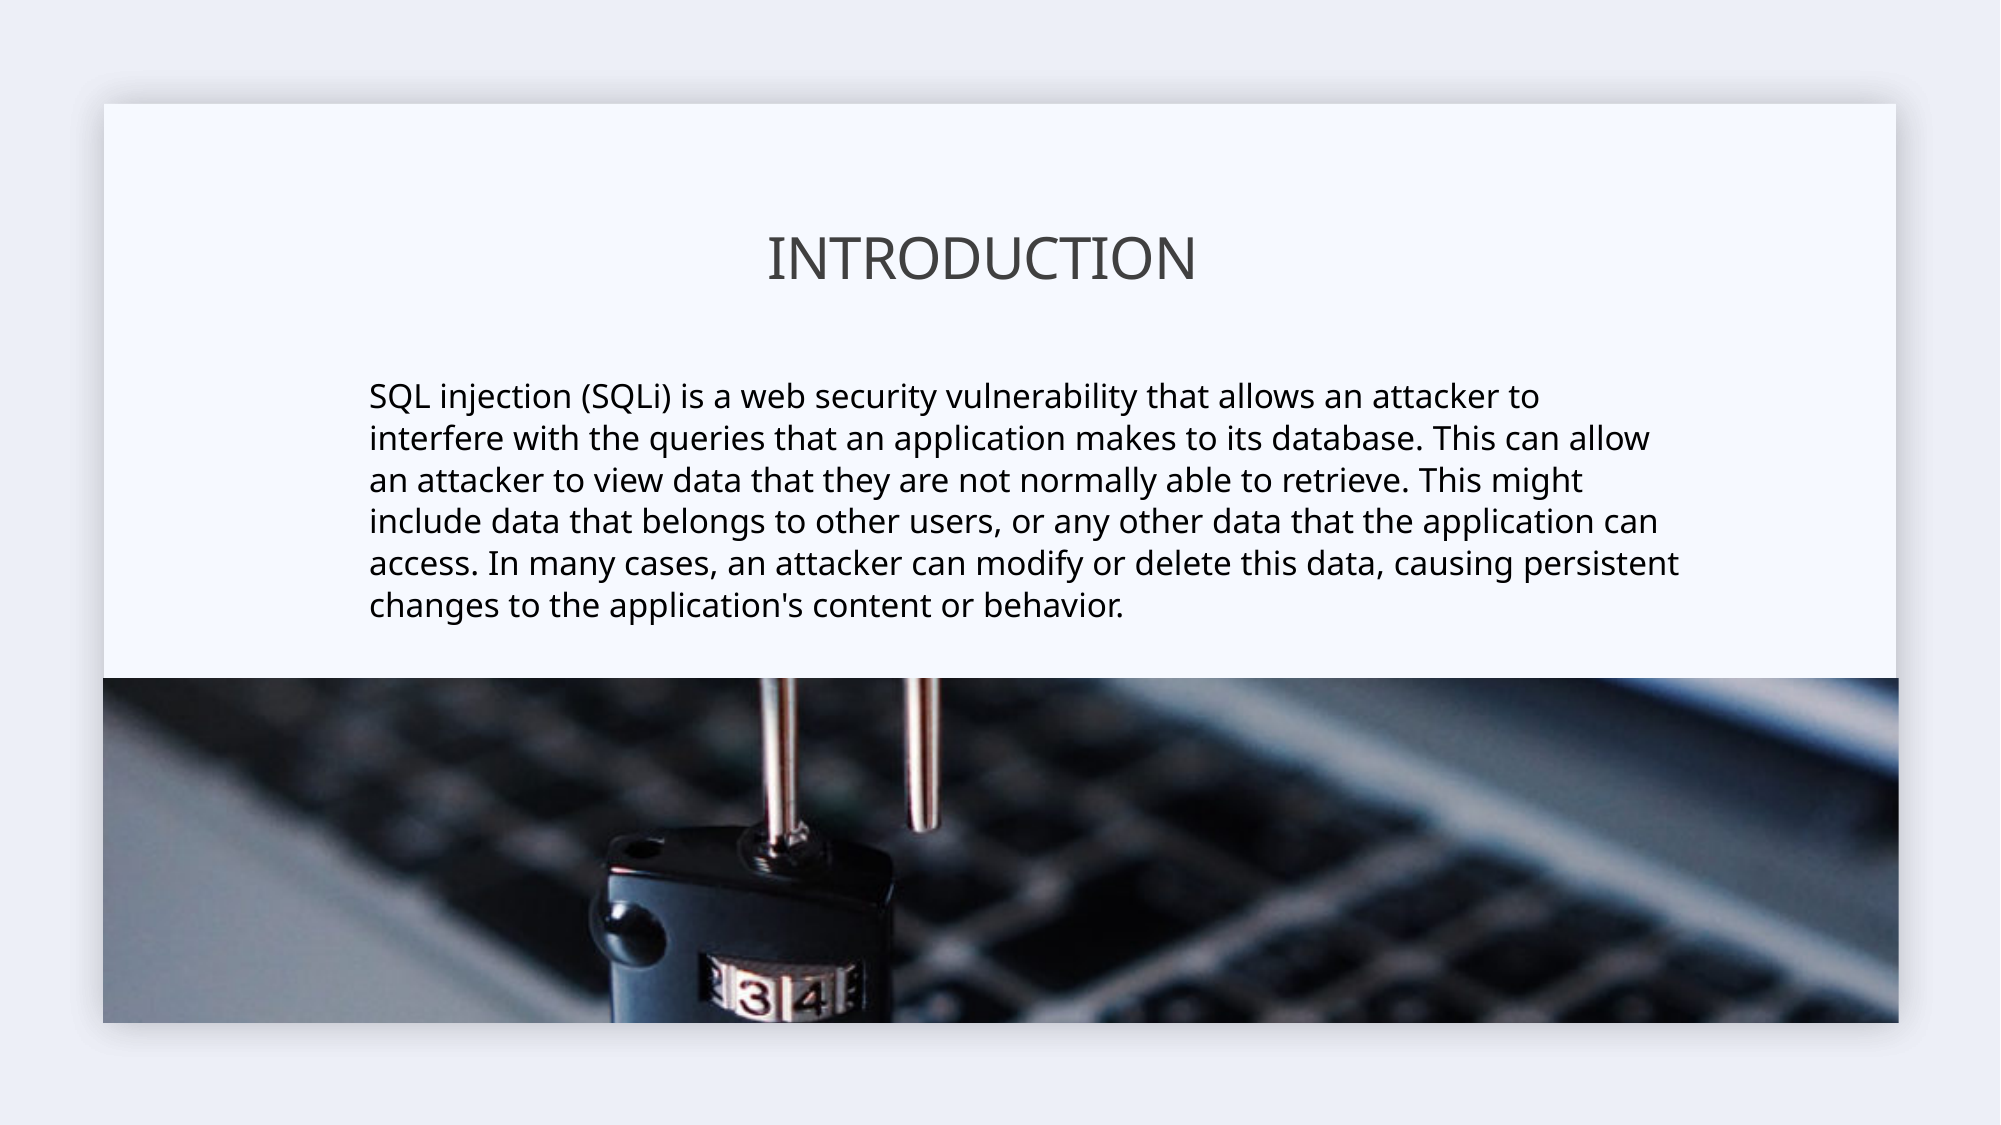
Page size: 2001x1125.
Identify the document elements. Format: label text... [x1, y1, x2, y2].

title Introduction [158, 154, 1809, 367]
picture [102, 677, 1900, 1023]
list SQL injection (SQLi) is a web security vulnerability that allows an attacker to interfere with the queries that an application makes to its database. This can allow an attacker to view data that they are not normally able to retrieve. This might include data that belongs to other users, or any other data that the application can access. In many cases, an attacker can modify or delete this data, causing persistent changes to the application's content or behavior. [354, 367, 1683, 675]
